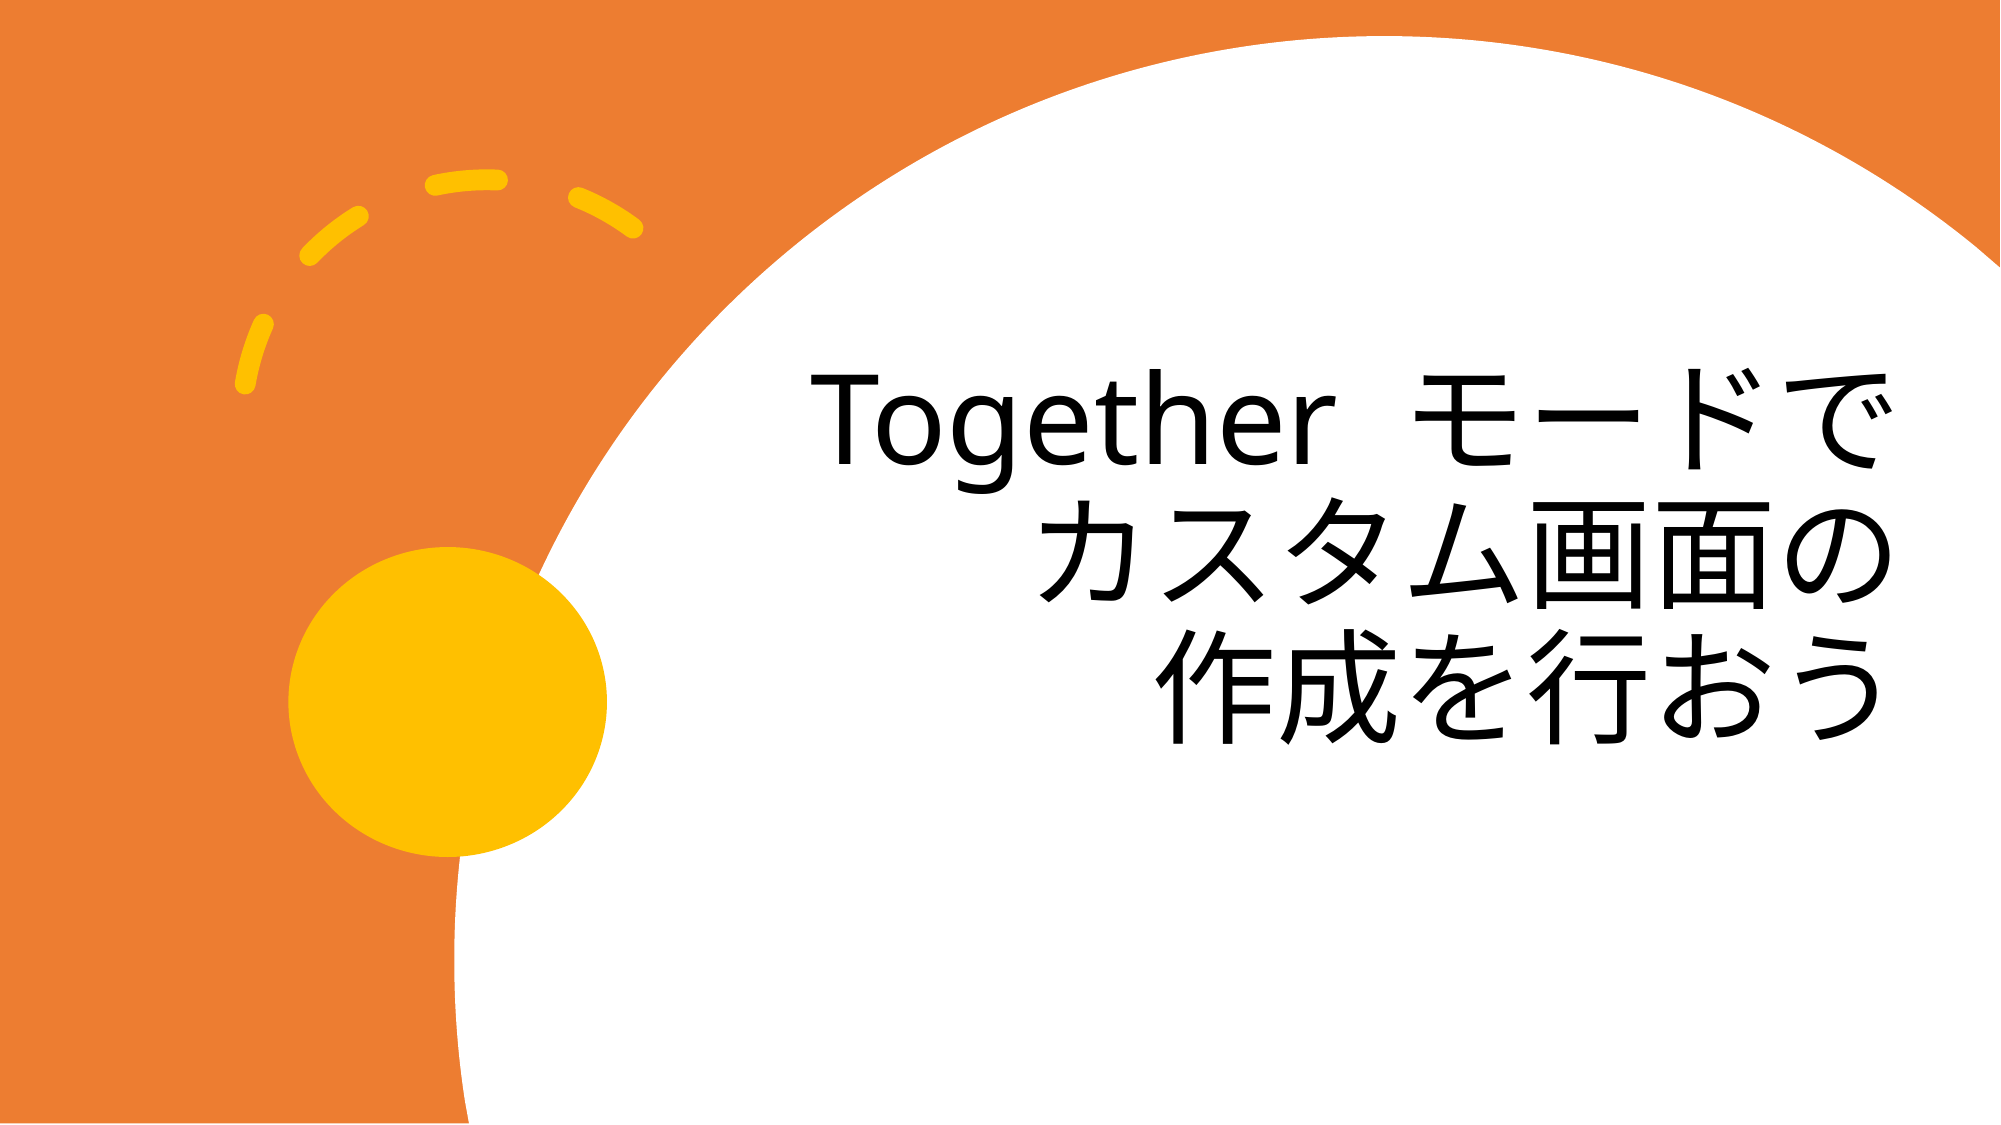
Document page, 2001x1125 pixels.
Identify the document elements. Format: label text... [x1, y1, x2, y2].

title Together モードで カスタム画面の 作成を行おう [662, 318, 1917, 770]
text_box [244, 179, 653, 425]
text_box [0, 0, 2000, 1124]
text_box [287, 545, 609, 859]
text_box [453, 35, 2000, 1125]
